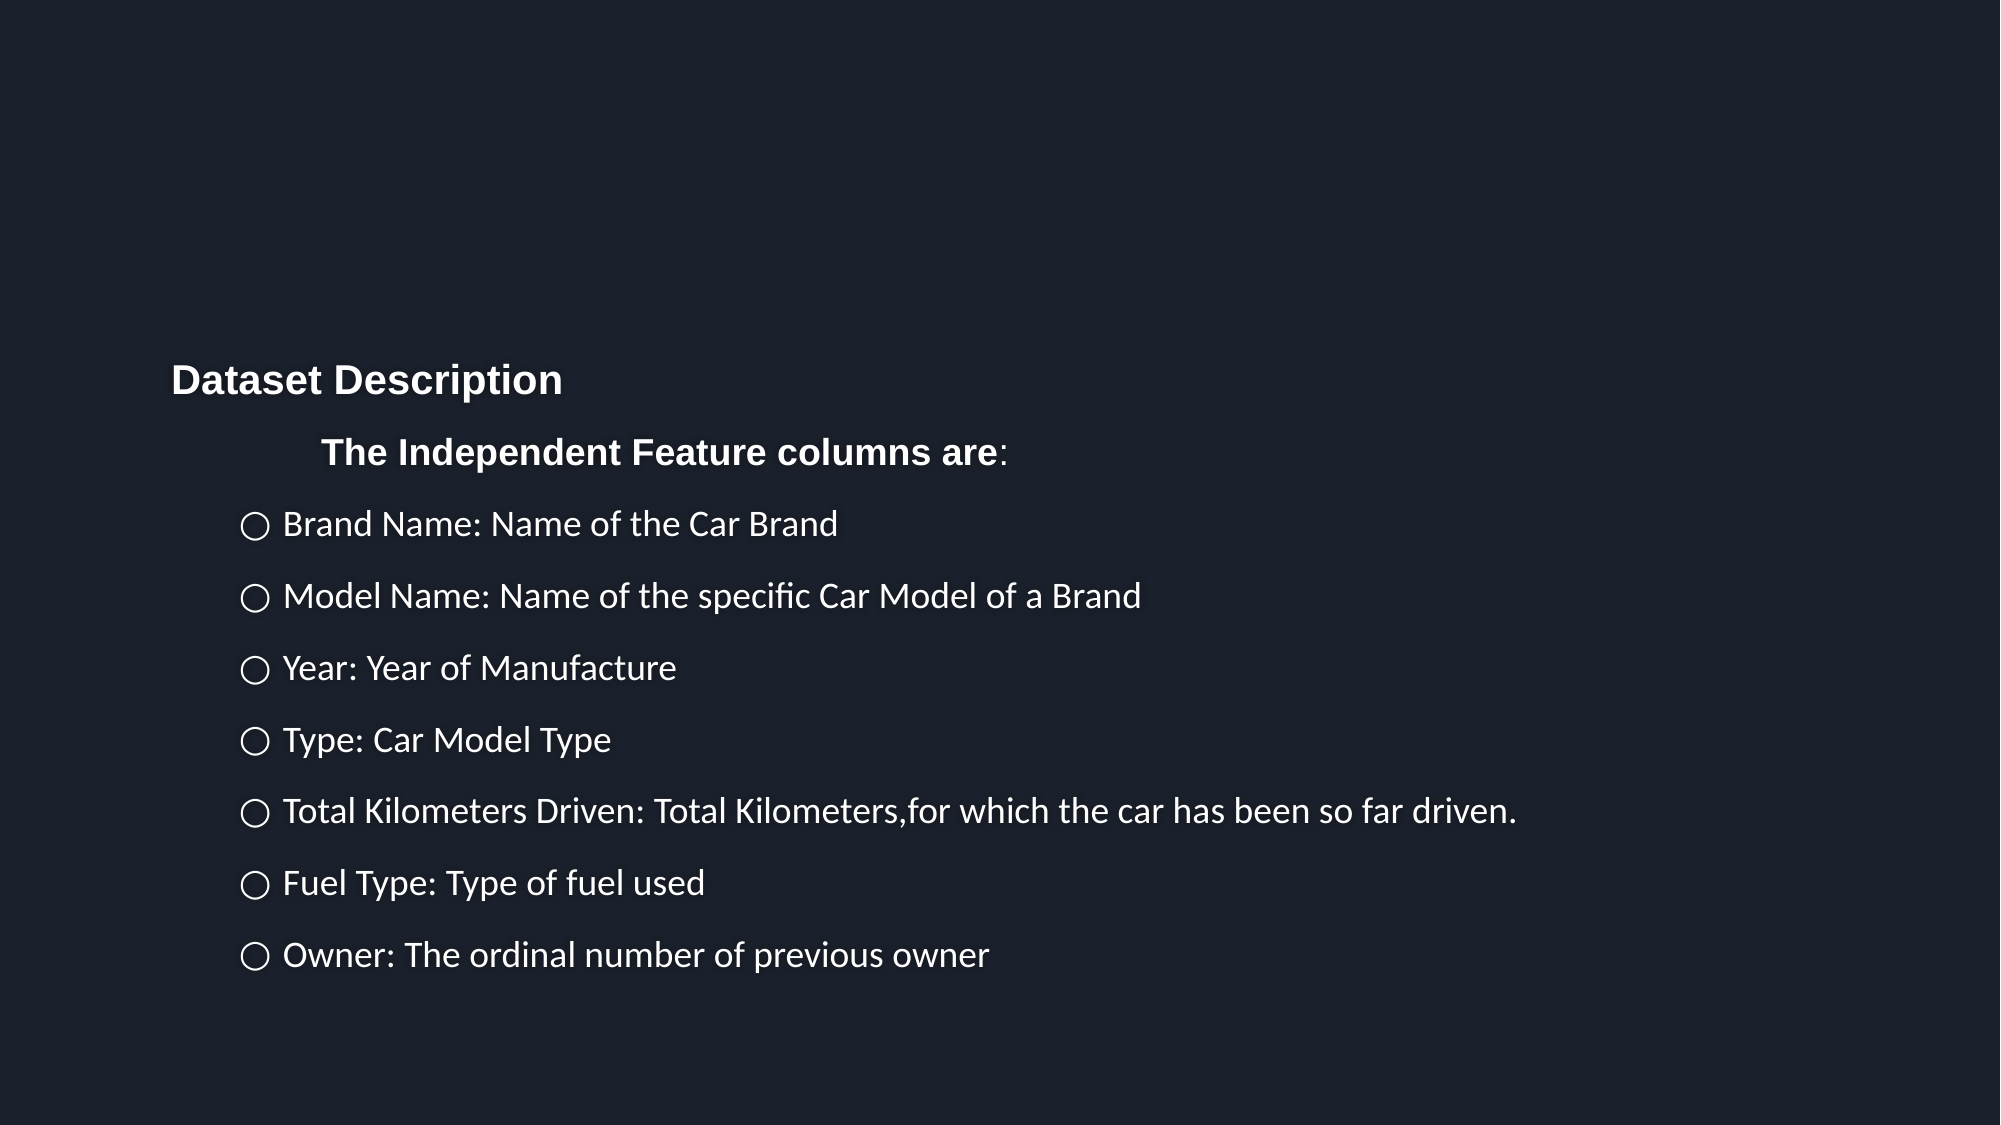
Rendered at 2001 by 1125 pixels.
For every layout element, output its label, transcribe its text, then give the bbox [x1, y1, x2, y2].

list Dataset Description The Independent Feature columns are: Brand Name: Name of the Car Brand Model Name: Name of the specific Car Model of a Brand Year: Year of Manufacture Type: Car Model Type Total Kilometers Driven: Total Kilometers,for which the car has been so far driven. Fuel Type: Type of fuel used Owner: The ordinal number of previous owner [149, 340, 1880, 1025]
